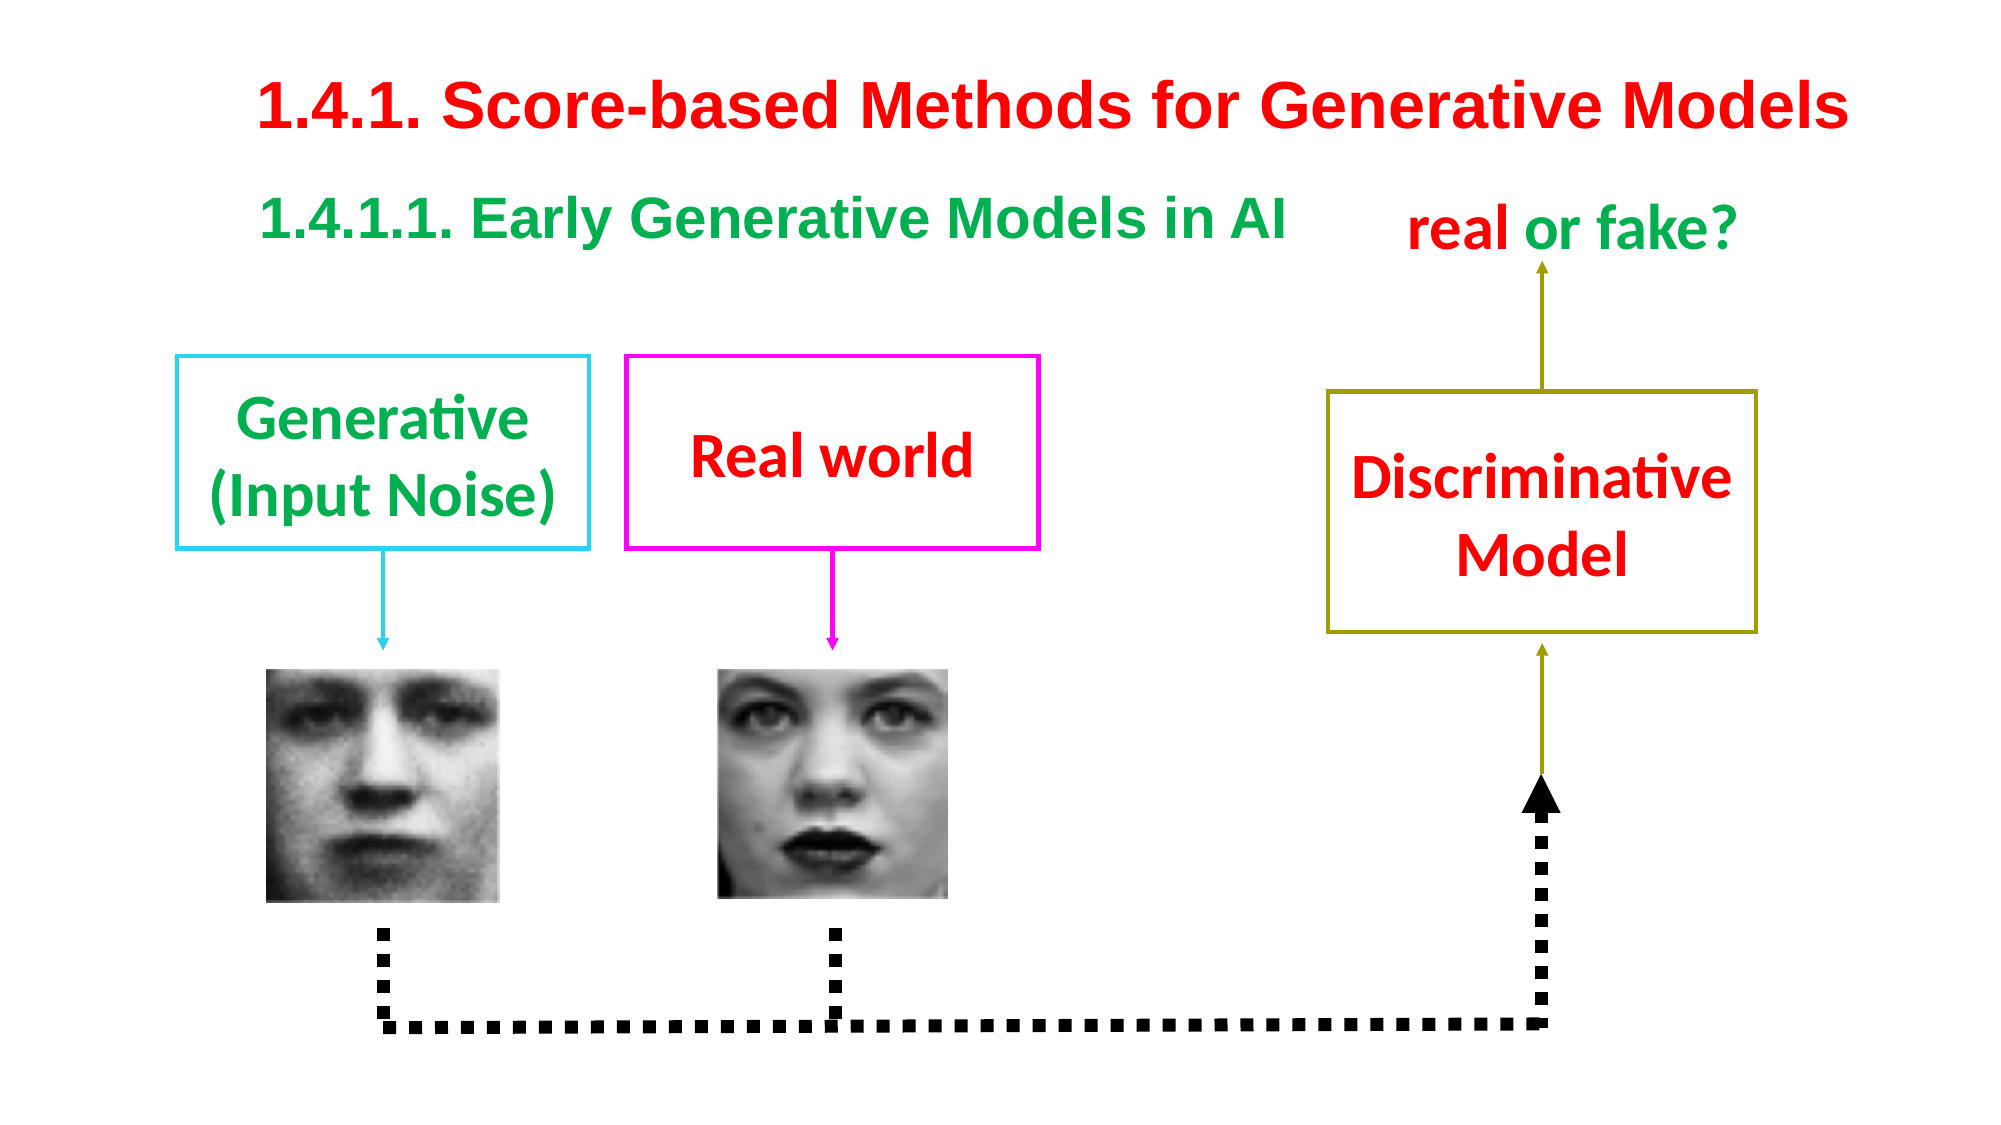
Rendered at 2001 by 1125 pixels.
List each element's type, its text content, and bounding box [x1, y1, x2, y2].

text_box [626, 355, 1039, 651]
picture [266, 669, 500, 903]
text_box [177, 355, 590, 651]
text_box 1.4.1. Score-based Methods for Generative Models [241, 54, 1940, 150]
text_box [382, 1023, 1541, 1028]
text_box 1.4.1.1. Early Generative Models in AI [245, 173, 1605, 258]
text_box Discriminative Model [1327, 391, 1757, 633]
picture [717, 669, 948, 899]
text_box [1038, 59, 1359, 120]
text_box real or fake? [1392, 177, 1755, 271]
